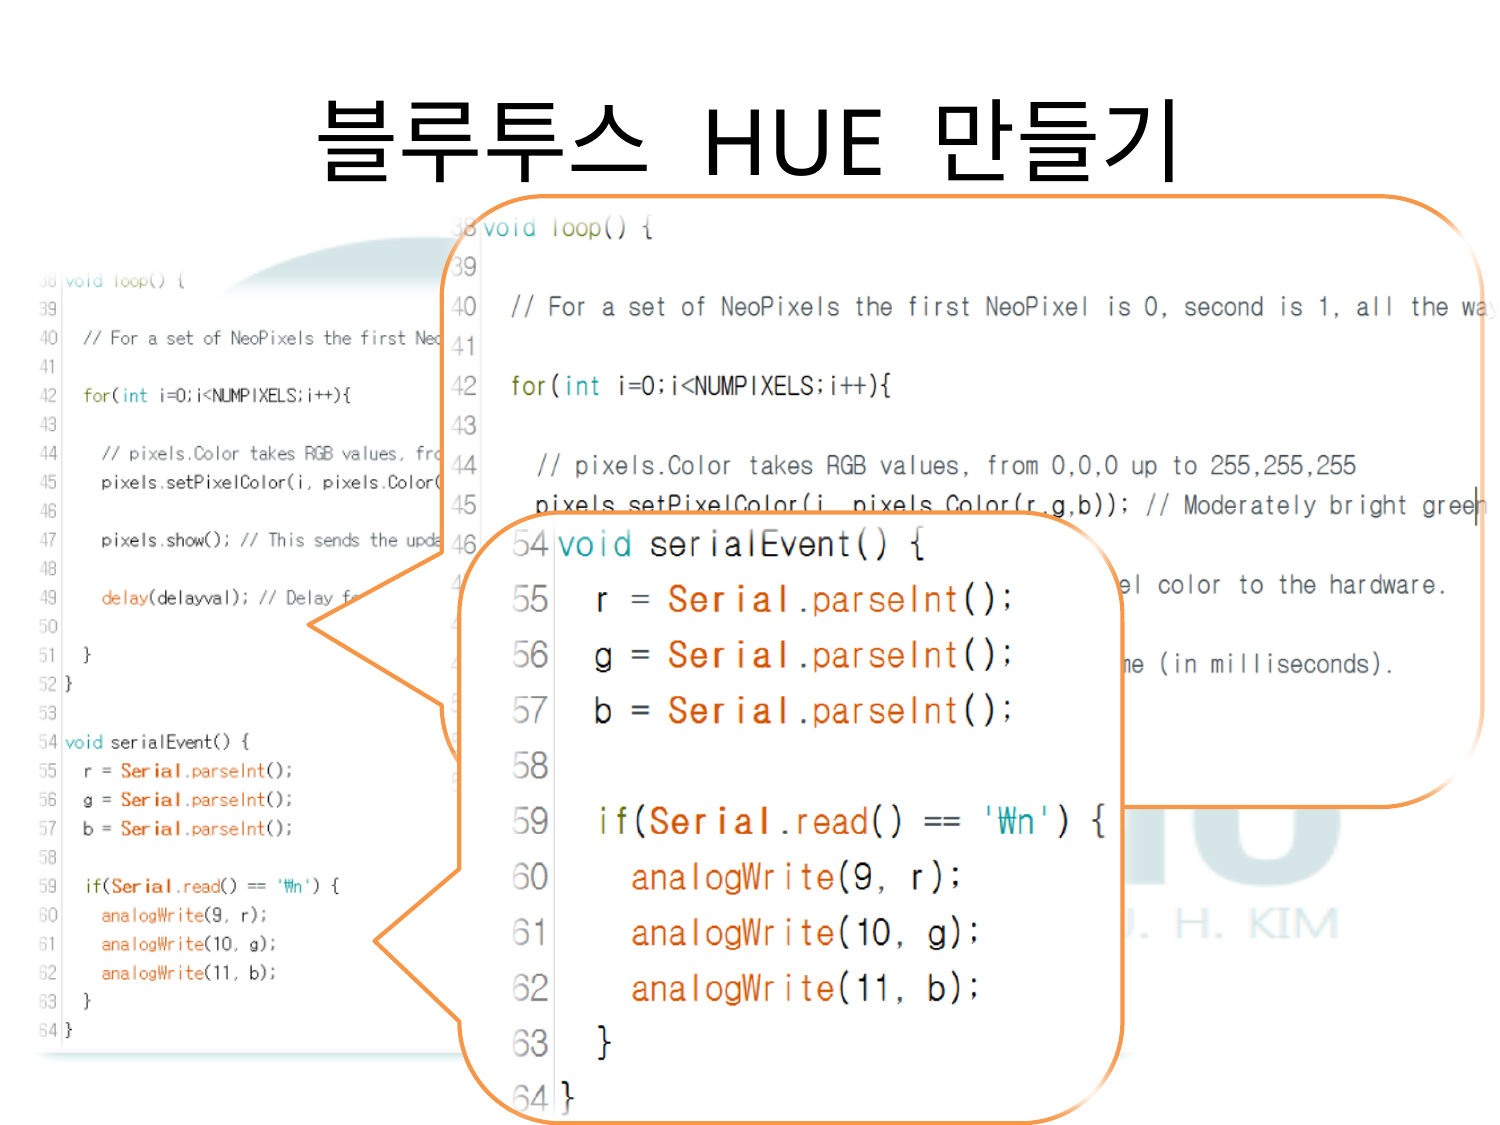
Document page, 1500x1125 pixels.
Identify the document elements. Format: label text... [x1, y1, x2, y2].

title 블루투스 HUE 만들기 [75, 45, 1425, 233]
text_box [471, 1074, 496, 1103]
text_box [495, 194, 1429, 206]
picture [28, 207, 1500, 1125]
